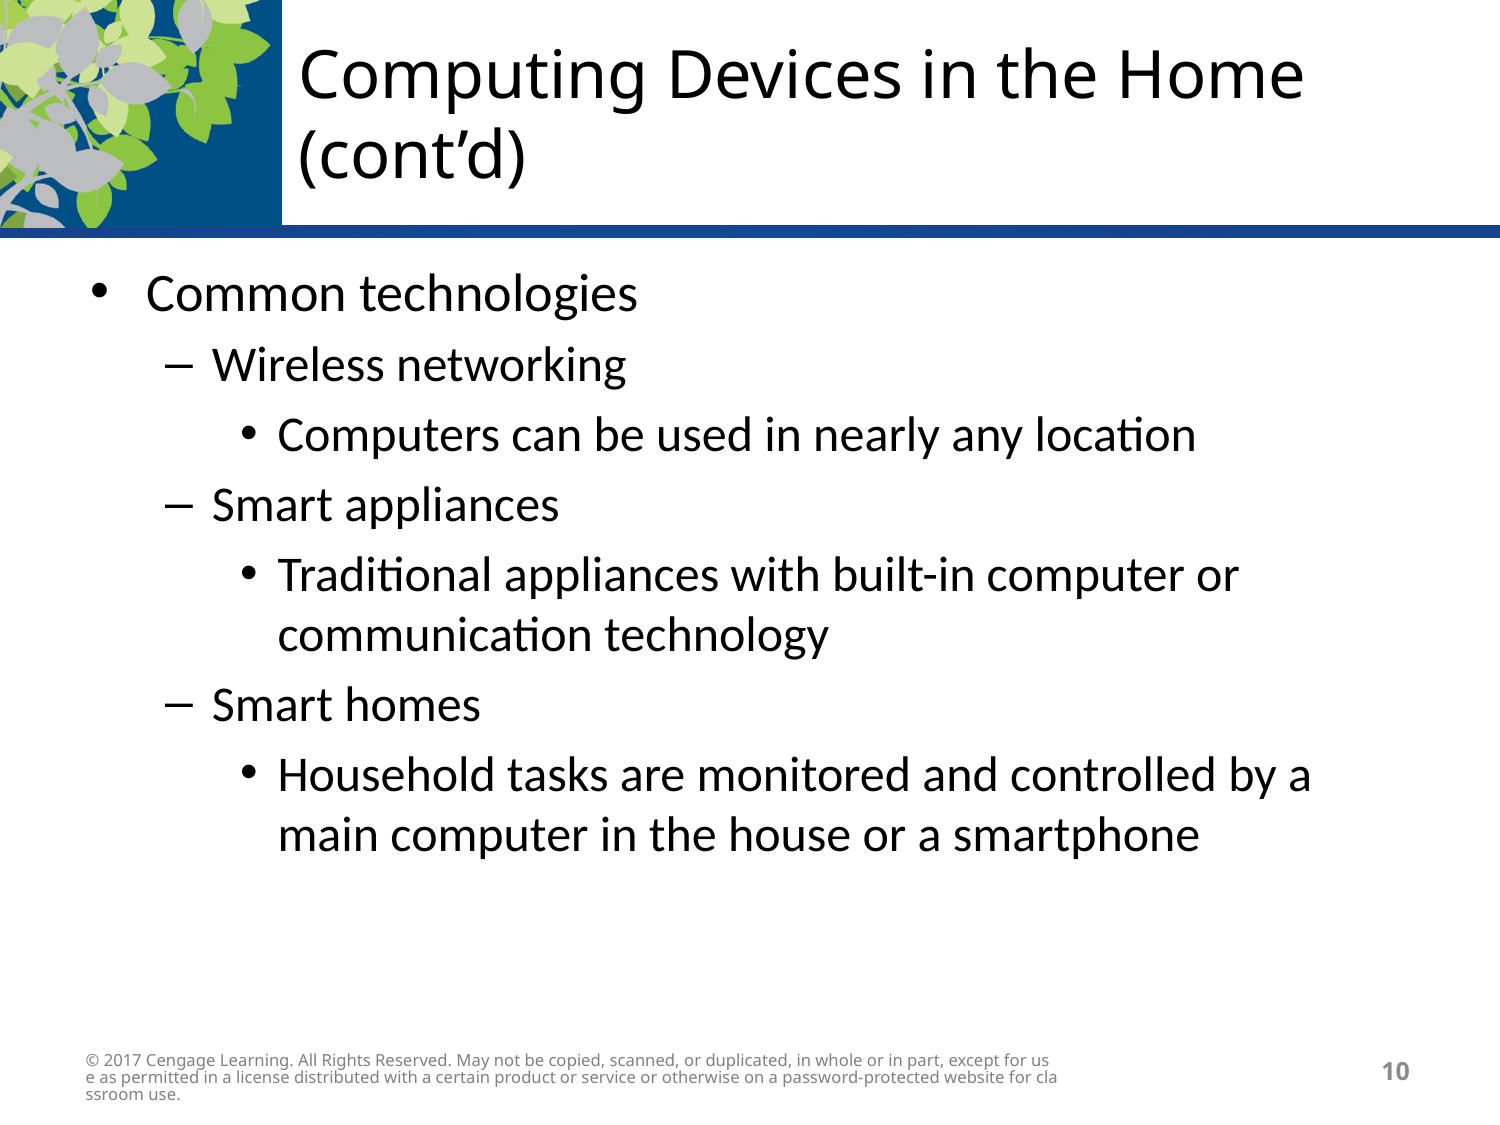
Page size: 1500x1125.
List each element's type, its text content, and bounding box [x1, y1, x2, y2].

title Computing Devices in the Home (cont’d) [283, 44, 1500, 179]
footer © 2017 Cengage Learning. All Rights Reserved. May not be copied, scanned, or duplicated, in whole or in part, except for use as permitted in a license distributed with a certain product or service or otherwise on a password-protected website for classroom use. [70, 1042, 1074, 1103]
picture [0, 0, 1500, 238]
slide_number 10 [1074, 1042, 1425, 1103]
list Common technologies Wireless networking Computers can be used in nearly any location Smart appliances Traditional appliances with built-in computer or communication technology Smart homes Household tasks are monitored and controlled by a main computer in the house or a smartphone [74, 249, 1426, 1006]
